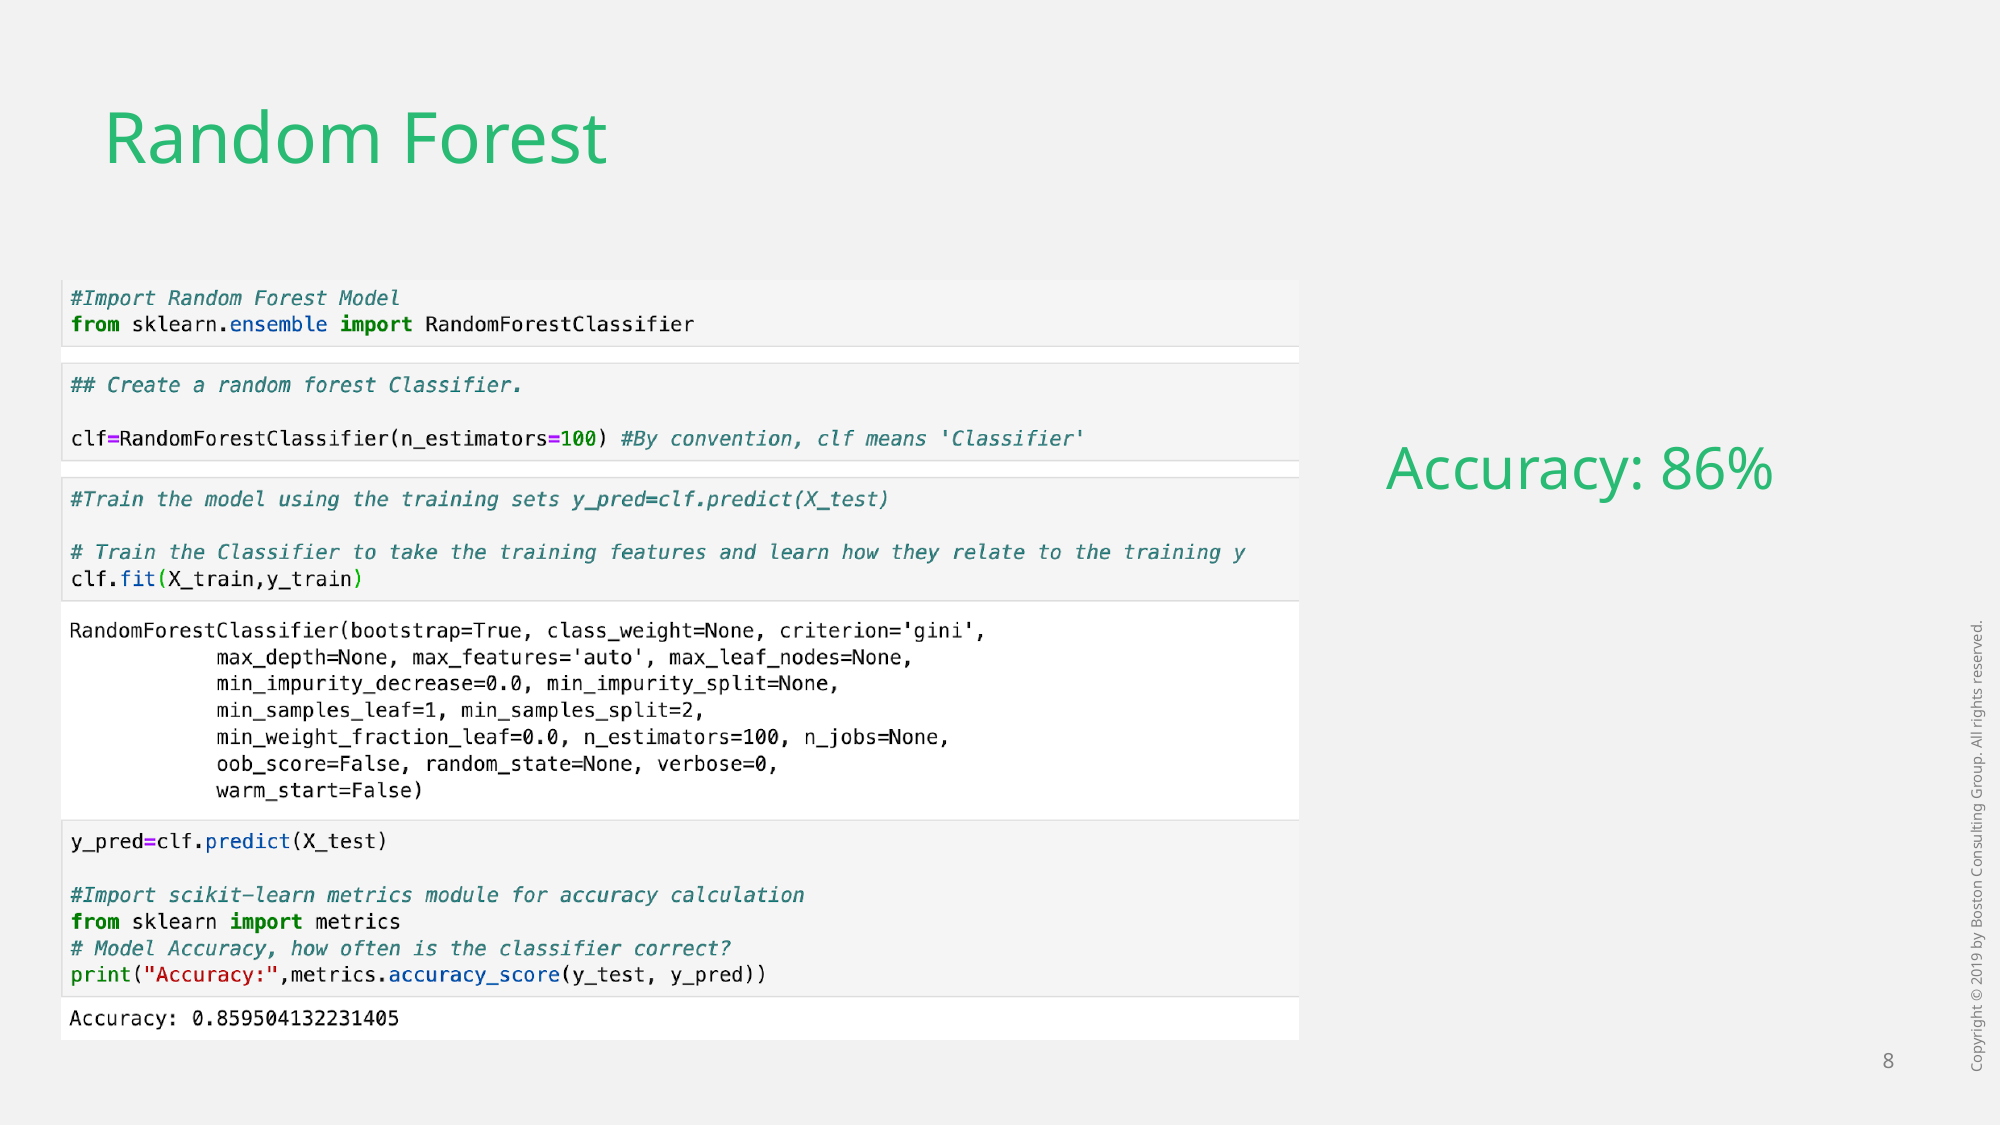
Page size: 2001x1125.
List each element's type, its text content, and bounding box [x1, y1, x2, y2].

picture [61, 280, 1299, 1040]
text_box Accuracy: 86% [1372, 423, 1939, 599]
title Random Forest [103, 102, 1897, 180]
